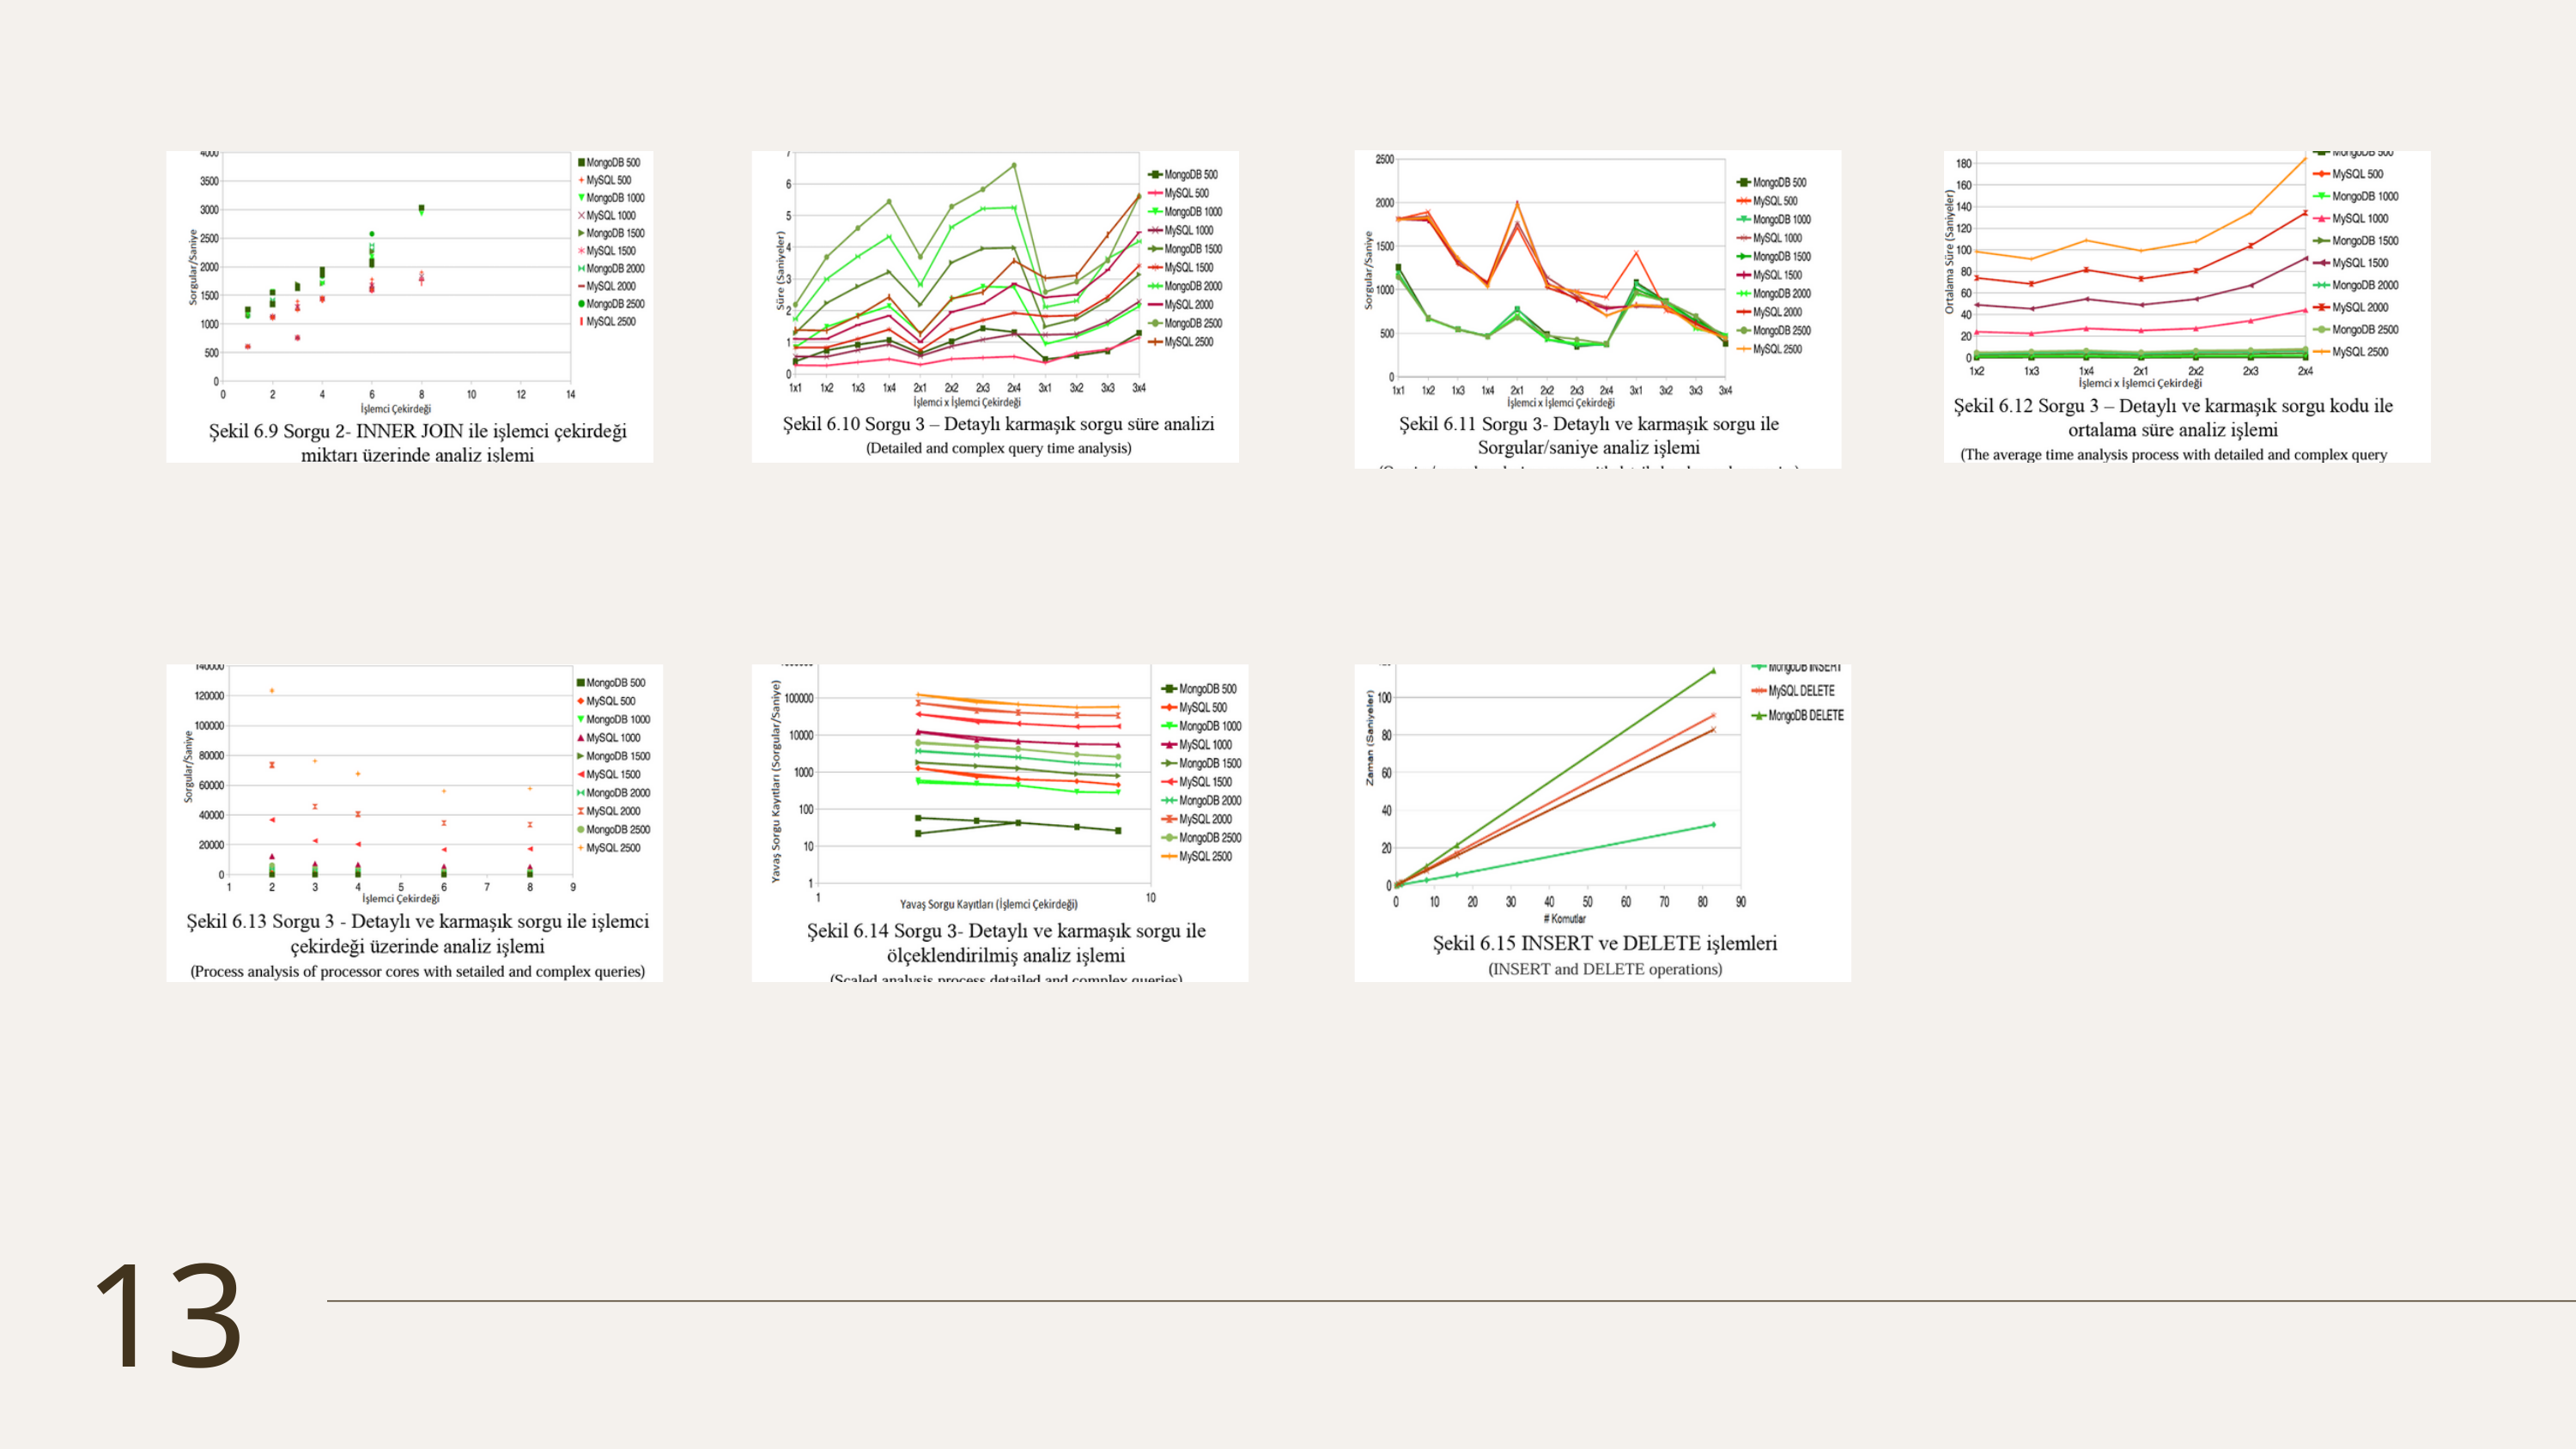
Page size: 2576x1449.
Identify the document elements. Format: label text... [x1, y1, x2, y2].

text_box [1354, 150, 1842, 469]
text_box [166, 664, 664, 983]
text_box [751, 151, 1239, 463]
text_box [1354, 664, 1852, 983]
text_box [1943, 151, 2432, 463]
text_box 13 [68, 1195, 265, 1396]
text_box [751, 664, 1249, 983]
text_box [166, 151, 653, 463]
